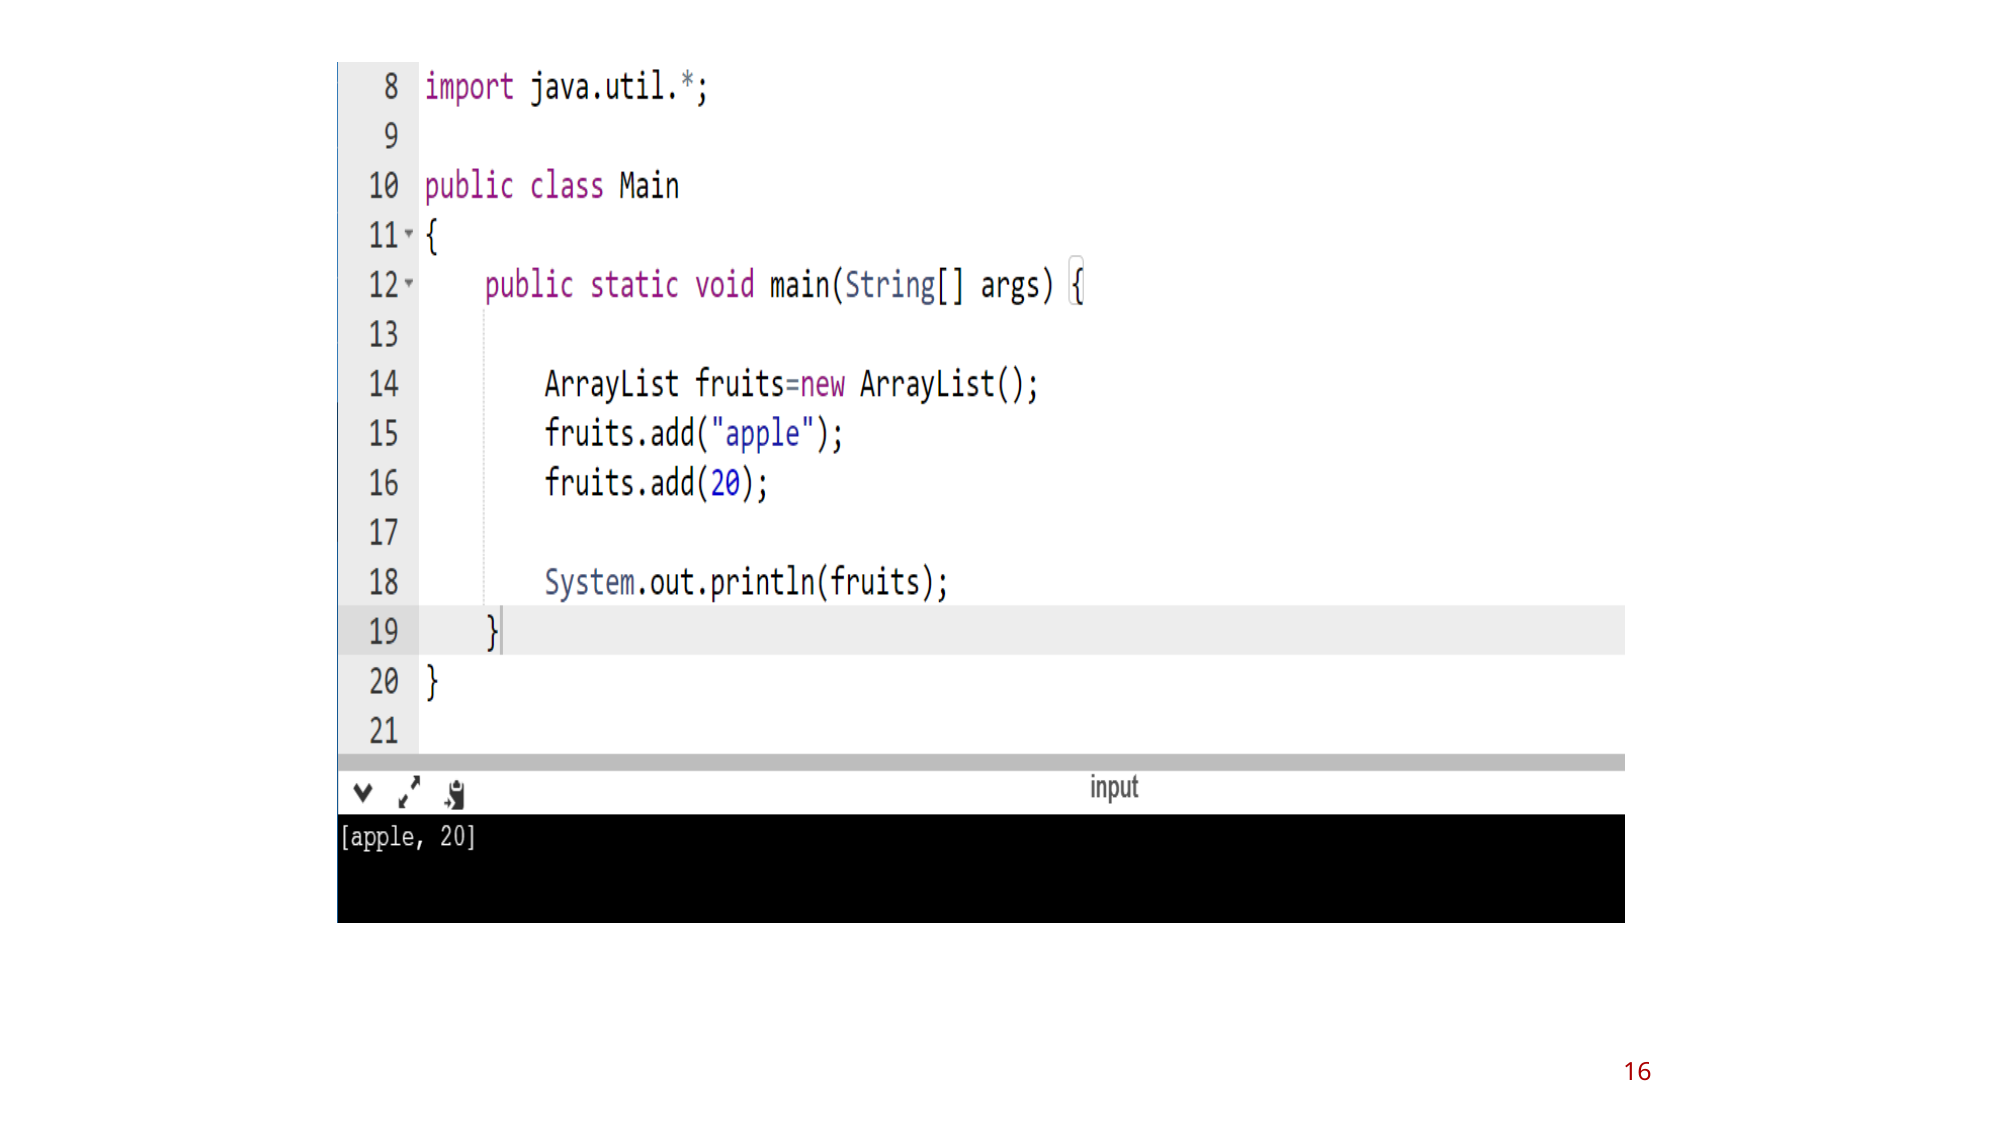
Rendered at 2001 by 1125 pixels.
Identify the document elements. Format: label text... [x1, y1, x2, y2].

slide_number 16 [1412, 1042, 1863, 1103]
picture [337, 62, 1625, 923]
